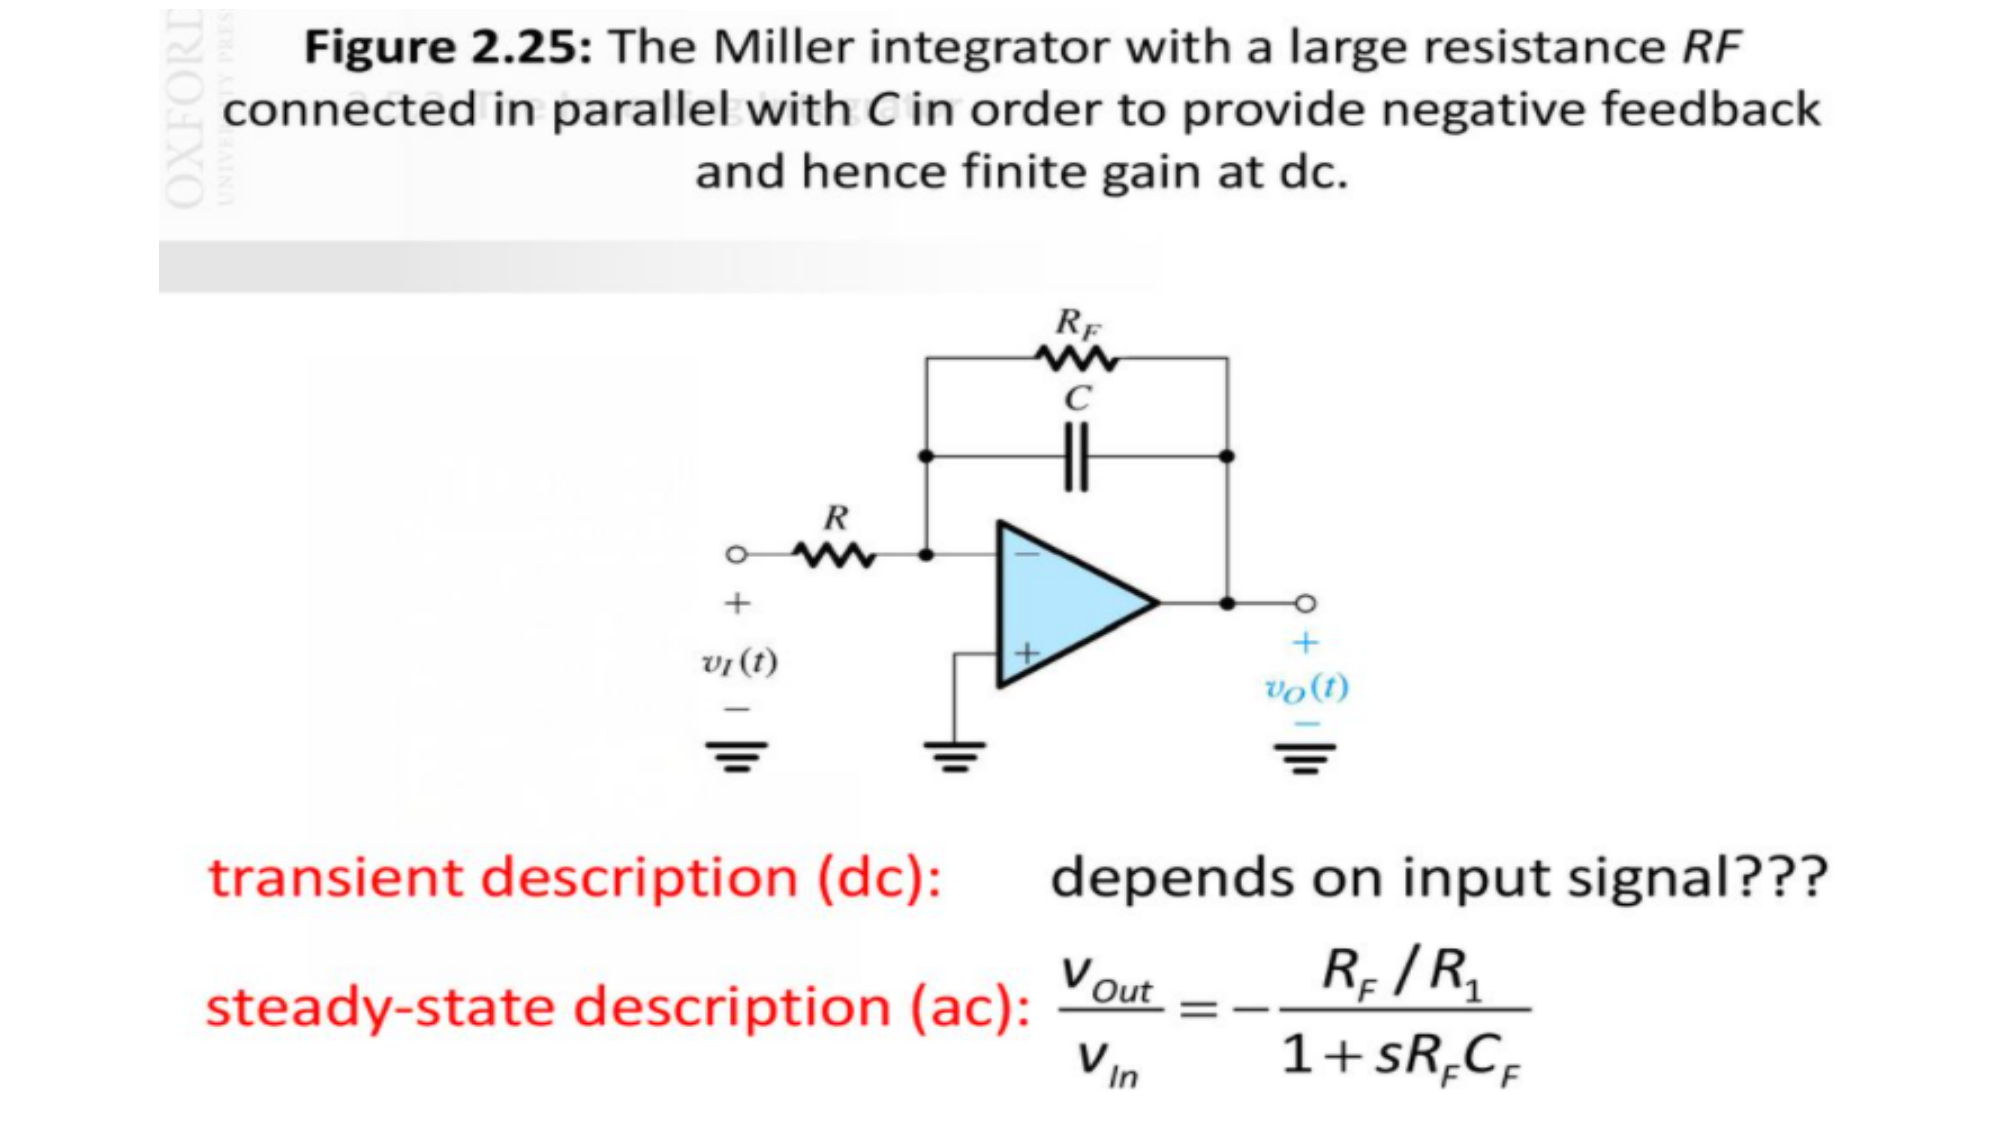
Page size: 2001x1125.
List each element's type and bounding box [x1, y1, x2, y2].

picture [159, 9, 1850, 1103]
